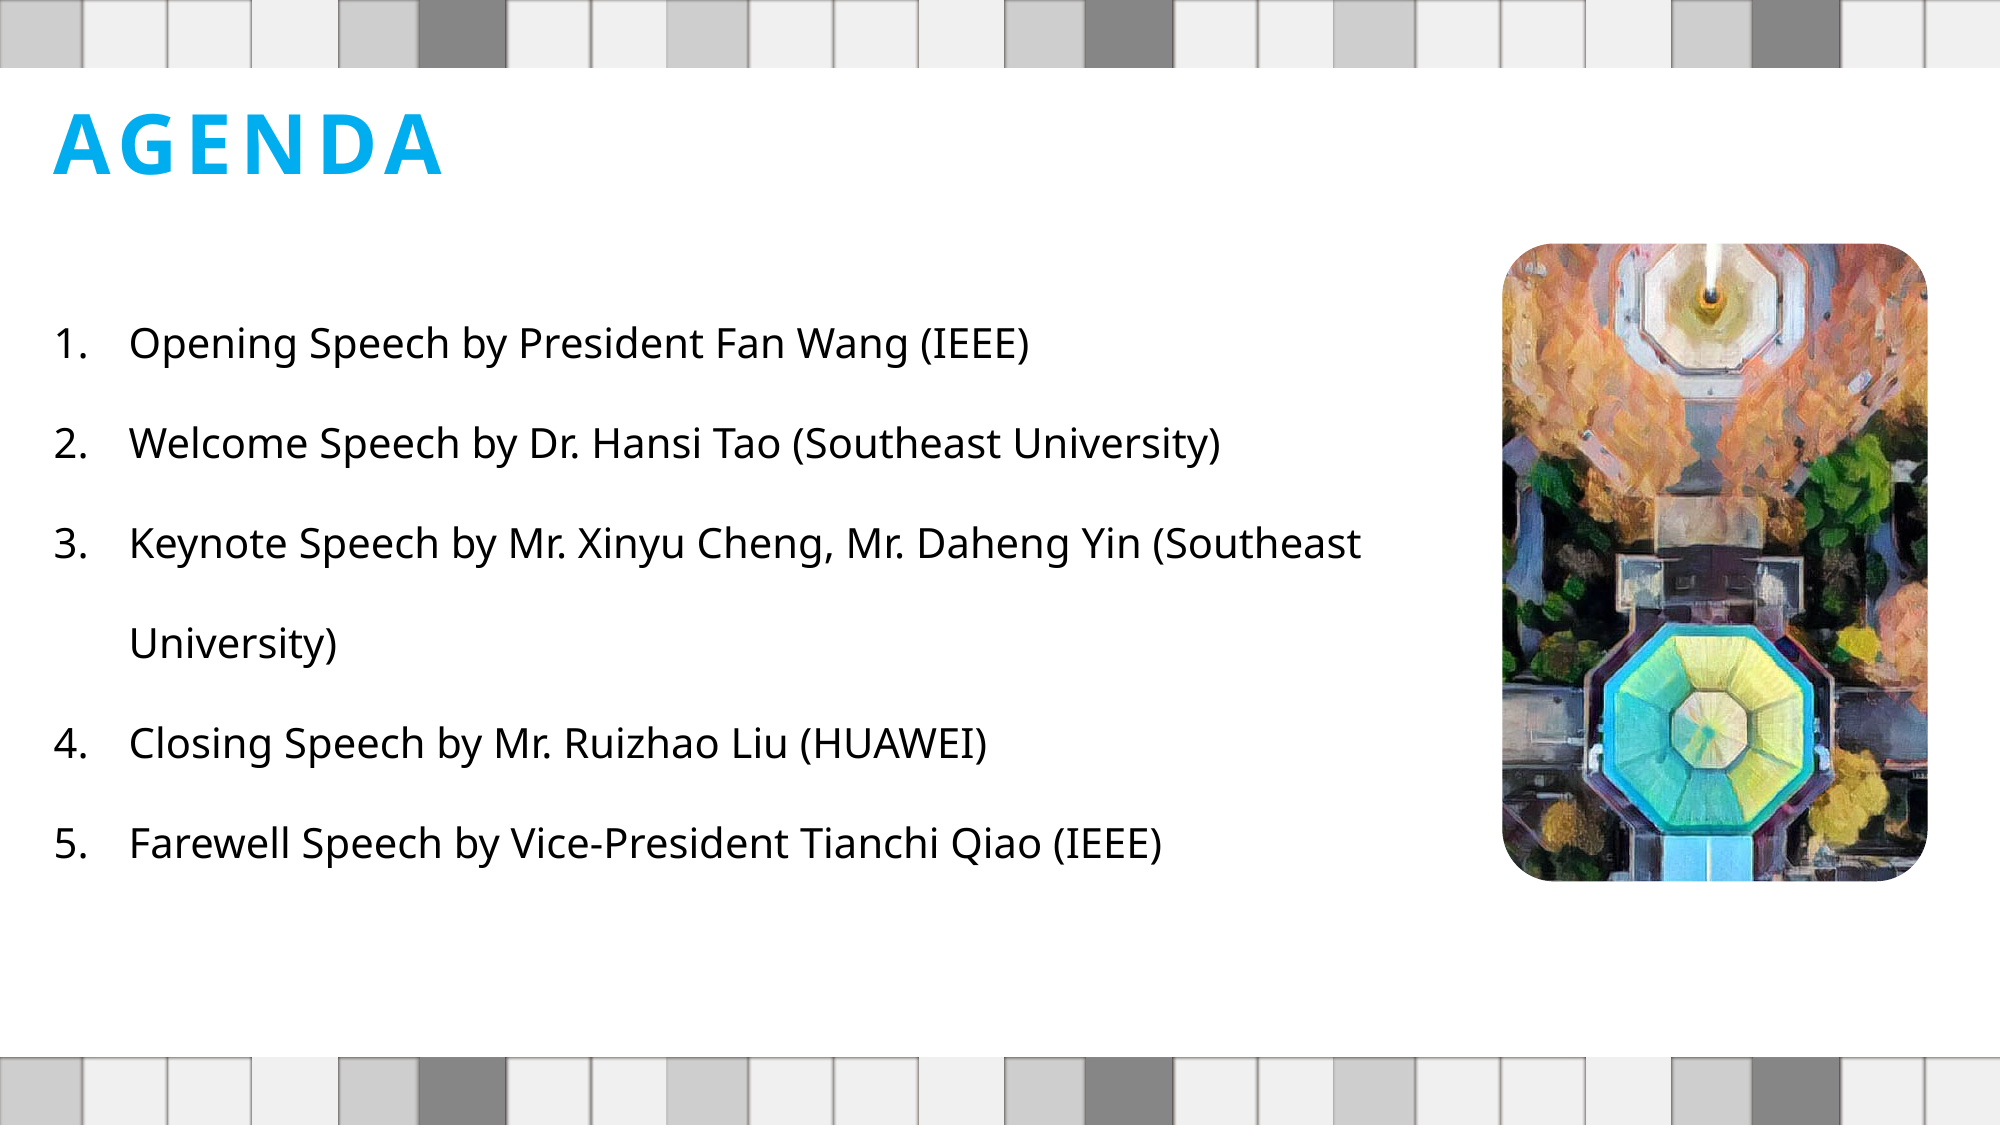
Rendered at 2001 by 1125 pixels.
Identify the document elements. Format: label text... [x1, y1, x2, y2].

text_box AGENDA [38, 83, 1059, 199]
text_box Opening Speech by President Fan Wang (IEEE) Welcome Speech by Dr. Hansi Tao (Southeast University) Keynote Speech by Mr. Xinyu Cheng, Mr. Daheng Yin (Southeast University) Closing Speech by Mr. Ruizhao Liu (HUAWEI) Farewell Speech by Vice-President Tianchi Qiao (IEEE) [38, 259, 1456, 875]
picture [0, 1057, 2000, 1125]
picture [0, 0, 2000, 68]
text_box [1501, 242, 1929, 883]
